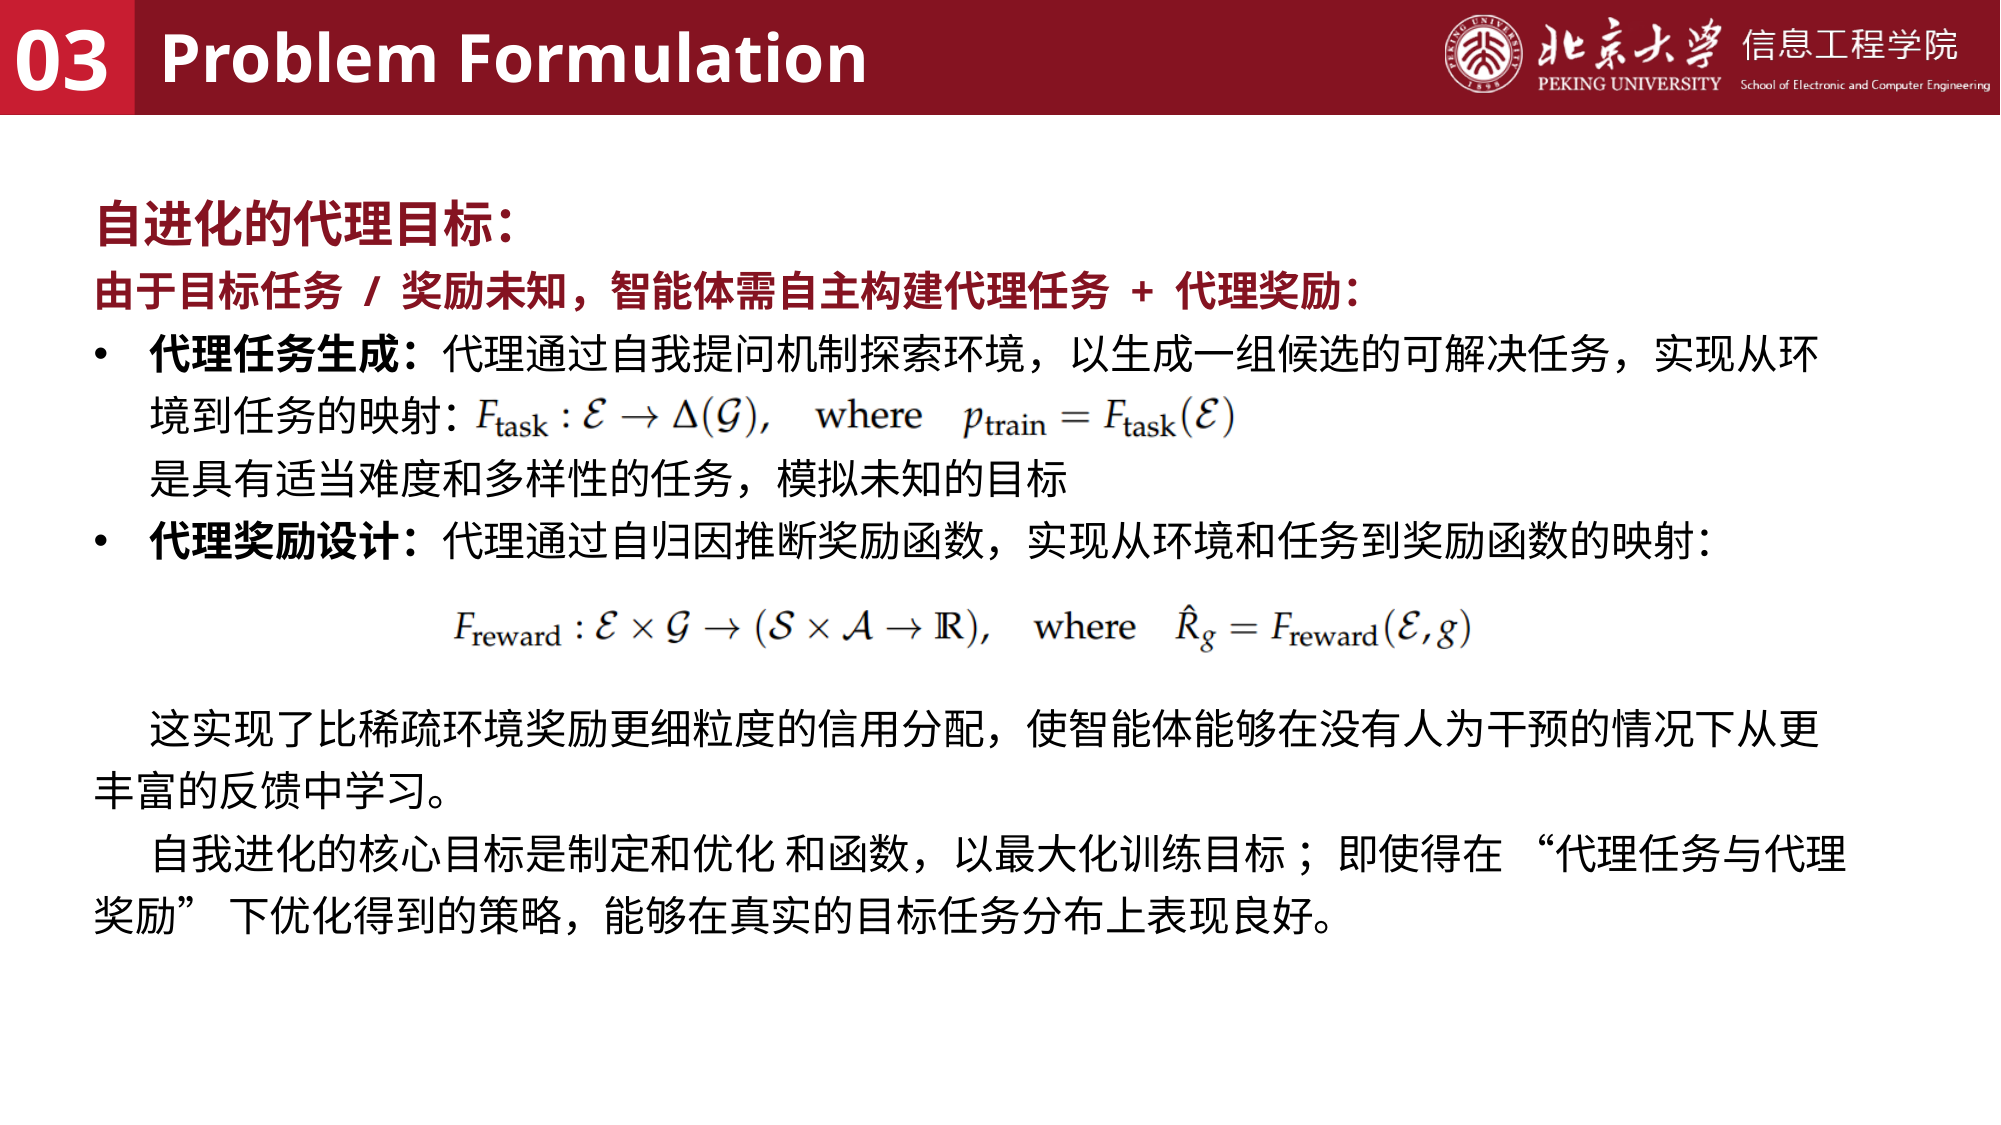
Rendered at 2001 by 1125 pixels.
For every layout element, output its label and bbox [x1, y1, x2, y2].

picture [1444, 4, 1990, 117]
text_box [0, 0, 2000, 117]
picture [433, 588, 1490, 663]
picture [469, 380, 1254, 450]
